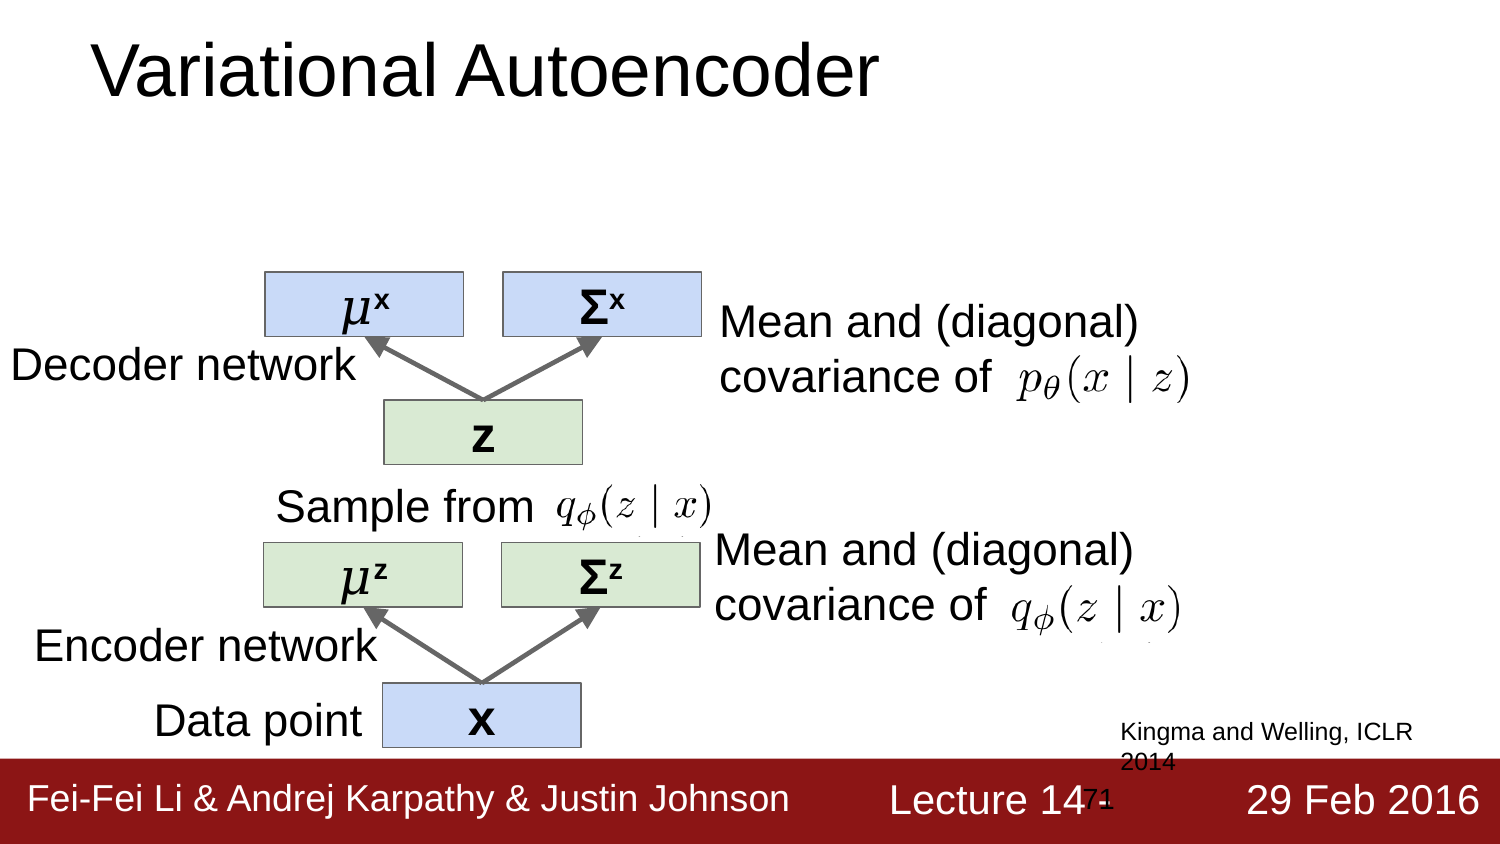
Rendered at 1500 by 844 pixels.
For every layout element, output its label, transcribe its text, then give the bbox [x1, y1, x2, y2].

text_box Kingma and Welling, ICLR 2014 [1105, 700, 1492, 765]
picture [1005, 577, 1187, 643]
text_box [481, 606, 601, 684]
text_box z [383, 409, 583, 461]
slide_number ‹#› [1067, 765, 1206, 830]
text_box 𝜇x [264, 272, 464, 335]
picture [551, 477, 717, 538]
text_box Data point [136, 675, 380, 759]
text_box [364, 336, 481, 401]
text_box Σz [501, 544, 699, 607]
text_box Mean and (diagonal) covariance of [704, 277, 1335, 446]
text_box Decoder network [0, 319, 379, 385]
text_box x [382, 692, 582, 748]
title Variational Autoencoder [75, 0, 1425, 137]
text_box Σx [502, 272, 702, 337]
text_box Encoder network [10, 600, 402, 665]
text_box Sample from [193, 461, 629, 544]
text_box 𝜇z [263, 544, 463, 605]
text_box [482, 336, 603, 401]
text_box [362, 606, 480, 684]
picture [1011, 349, 1194, 415]
text_box Mean and (diagonal) covariance of [699, 505, 1425, 712]
